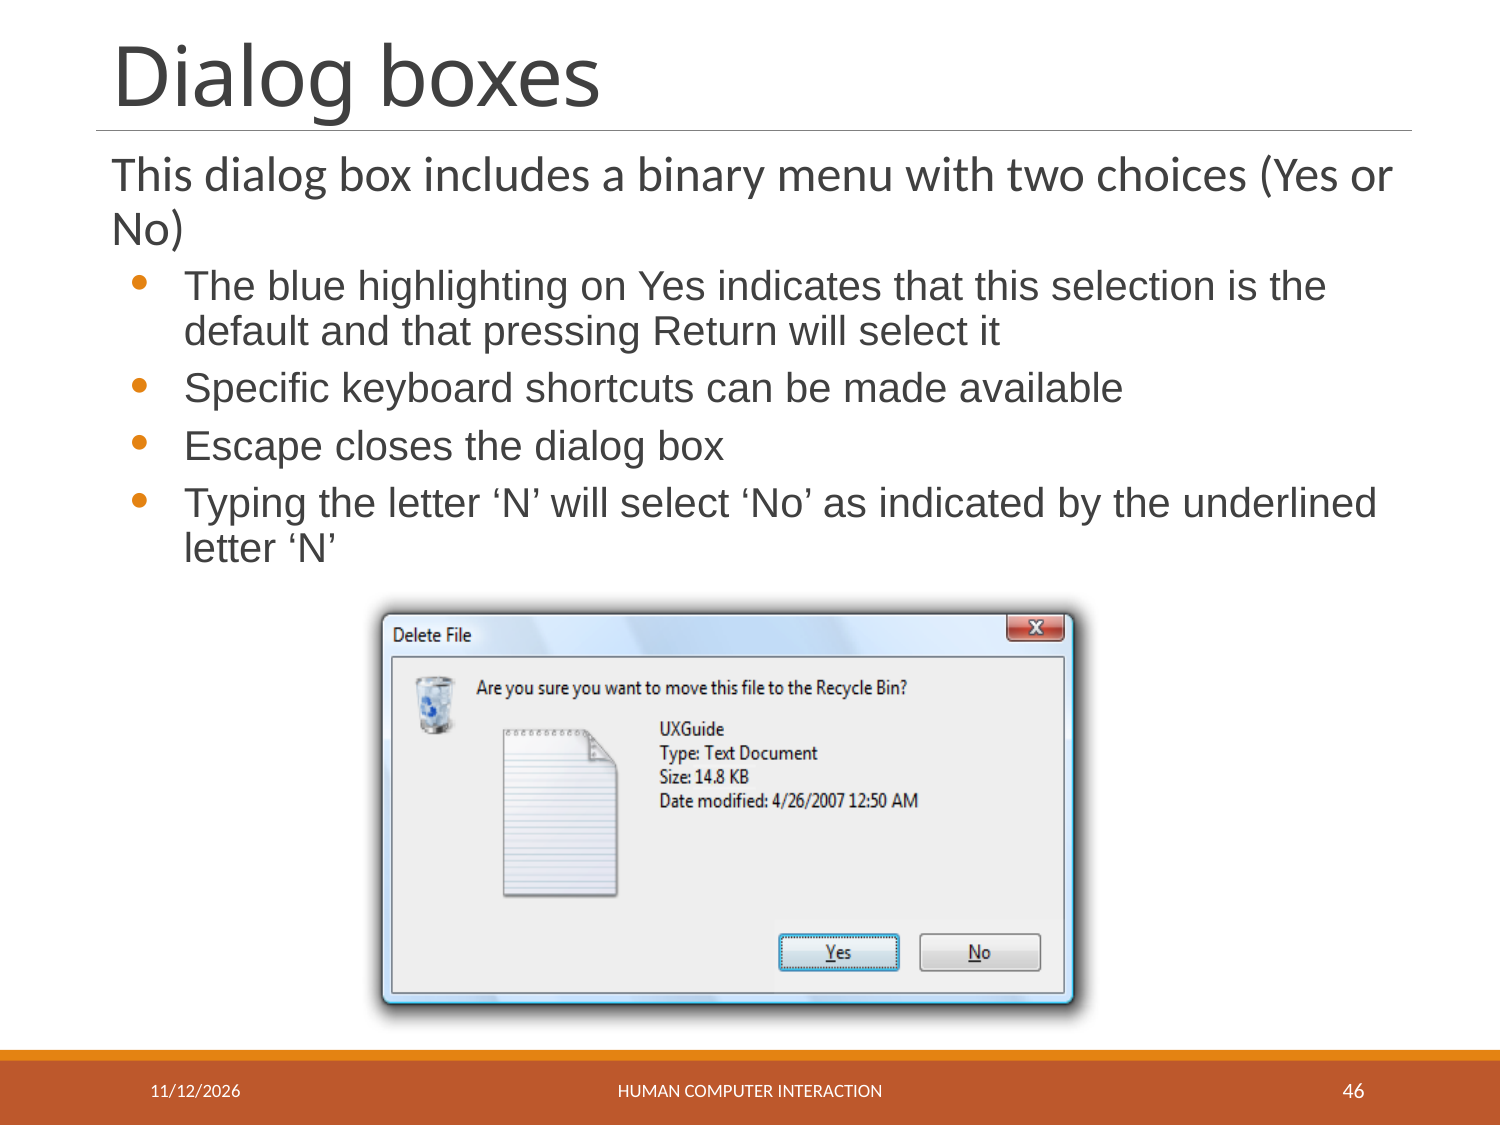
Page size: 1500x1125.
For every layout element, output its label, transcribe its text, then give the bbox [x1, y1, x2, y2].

picture [361, 590, 1101, 1035]
title Dialog boxes [96, 19, 1413, 131]
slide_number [135, 1059, 440, 1120]
footer Human Computer Interaction [453, 1059, 1047, 1120]
list This dialog box includes a binary menu with two choices (Yes or No) The blue highlighting on Yes indicates that this selection is the default and that pressing Return will select it Specific keyboard shortcuts can be made available Escape closes the dialog box Typing the letter ‘N’ will select ‘No’ as indicated by the underlined letter ‘N’ [96, 140, 1413, 1034]
slide_number 46 [1218, 1059, 1380, 1120]
